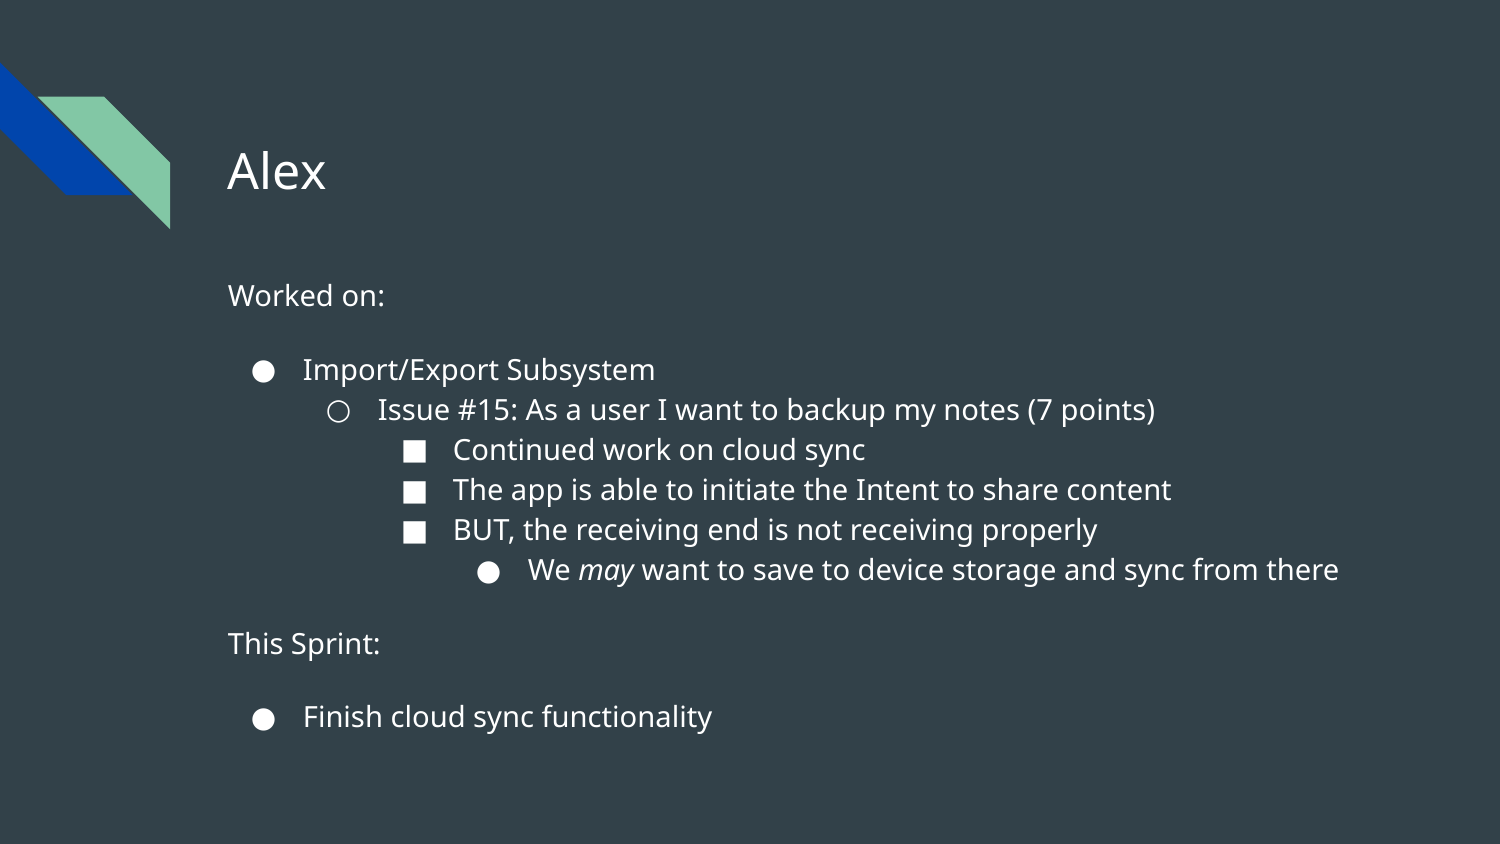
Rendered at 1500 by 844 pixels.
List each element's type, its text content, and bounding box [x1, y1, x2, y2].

title Alex [212, 64, 1368, 215]
list Worked on: Import/Export Subsystem Issue #15: As a user I want to backup my notes (7 points) Continued work on cloud sync The app is able to initiate the Intent to share content BUT, the receiving end is not receiving properly We may want to save to device storage and sync from there This Sprint: Finish cloud sync functionality [212, 257, 1368, 762]
